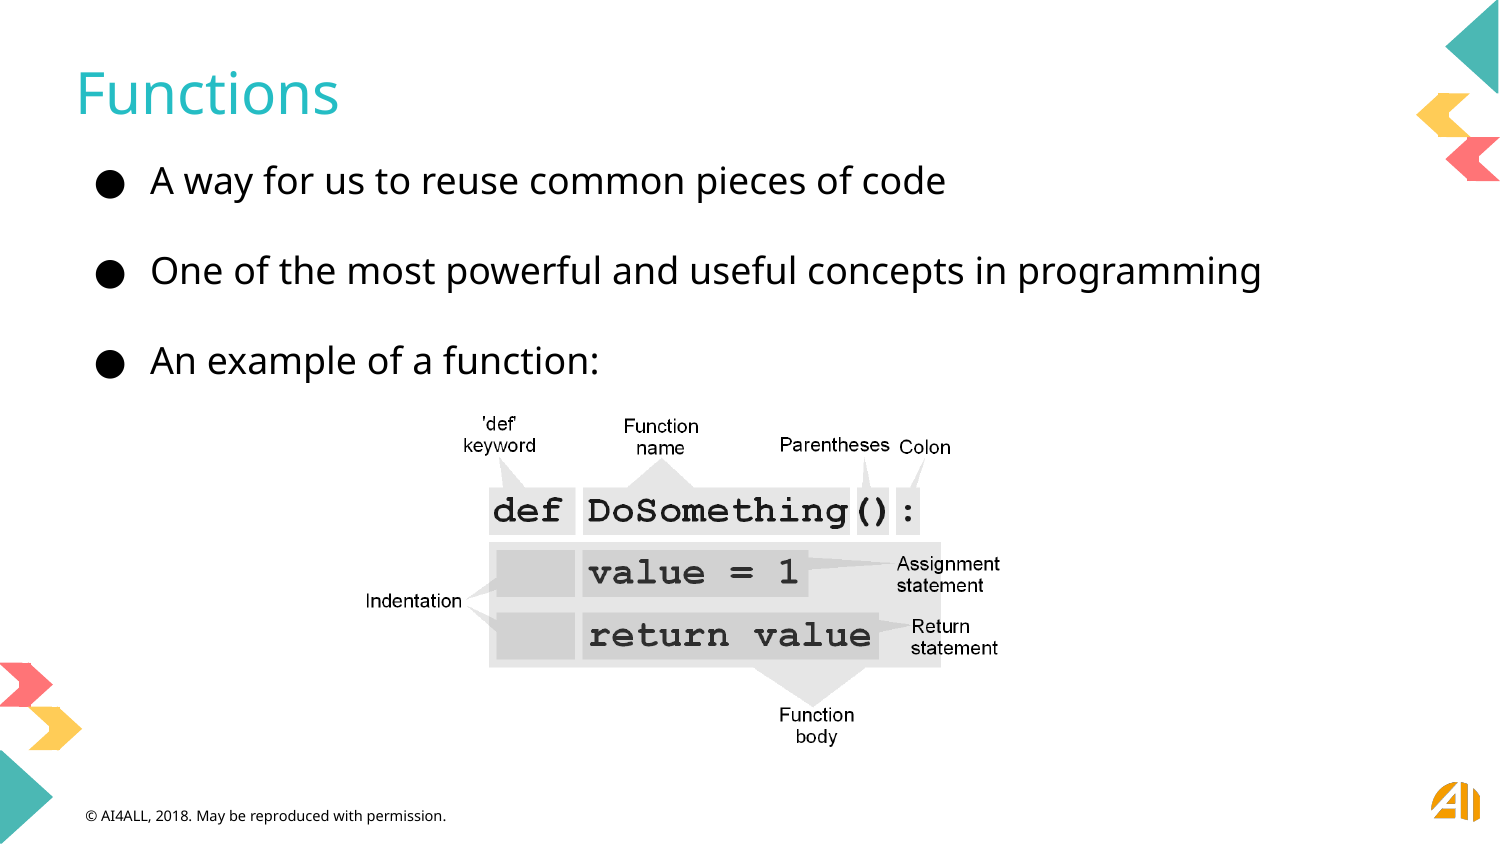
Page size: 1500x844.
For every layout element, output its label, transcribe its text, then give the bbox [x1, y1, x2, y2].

picture [1431, 782, 1480, 822]
title Functions [75, 56, 1296, 117]
list A way for us to reuse common pieces of code One of the most powerful and useful concepts in programming An example of a function: [75, 157, 1385, 707]
picture [358, 409, 1012, 751]
